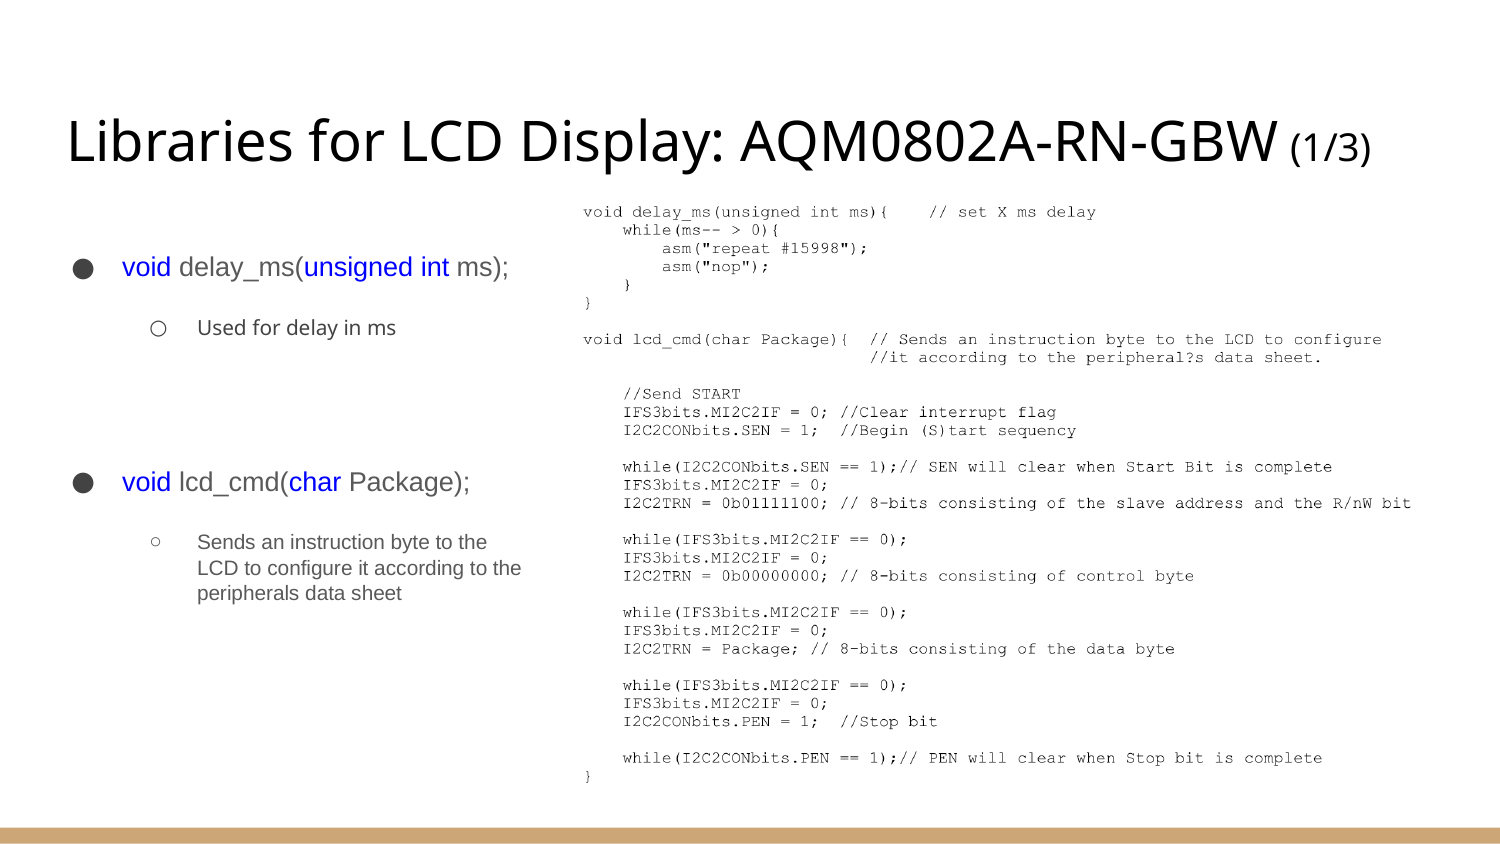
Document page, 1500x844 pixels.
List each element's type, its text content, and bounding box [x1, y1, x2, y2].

title Libraries for LCD Display: AQM0802A-RN-GBW (1/3) [51, 51, 1449, 189]
text_box void delay_ms(unsigned int ms); Used for delay in ms void lcd_cmd(char Package); Sends an instruction byte to the LCD to configure it according to the peripherals data sheet [32, 234, 549, 620]
picture [560, 187, 1450, 794]
